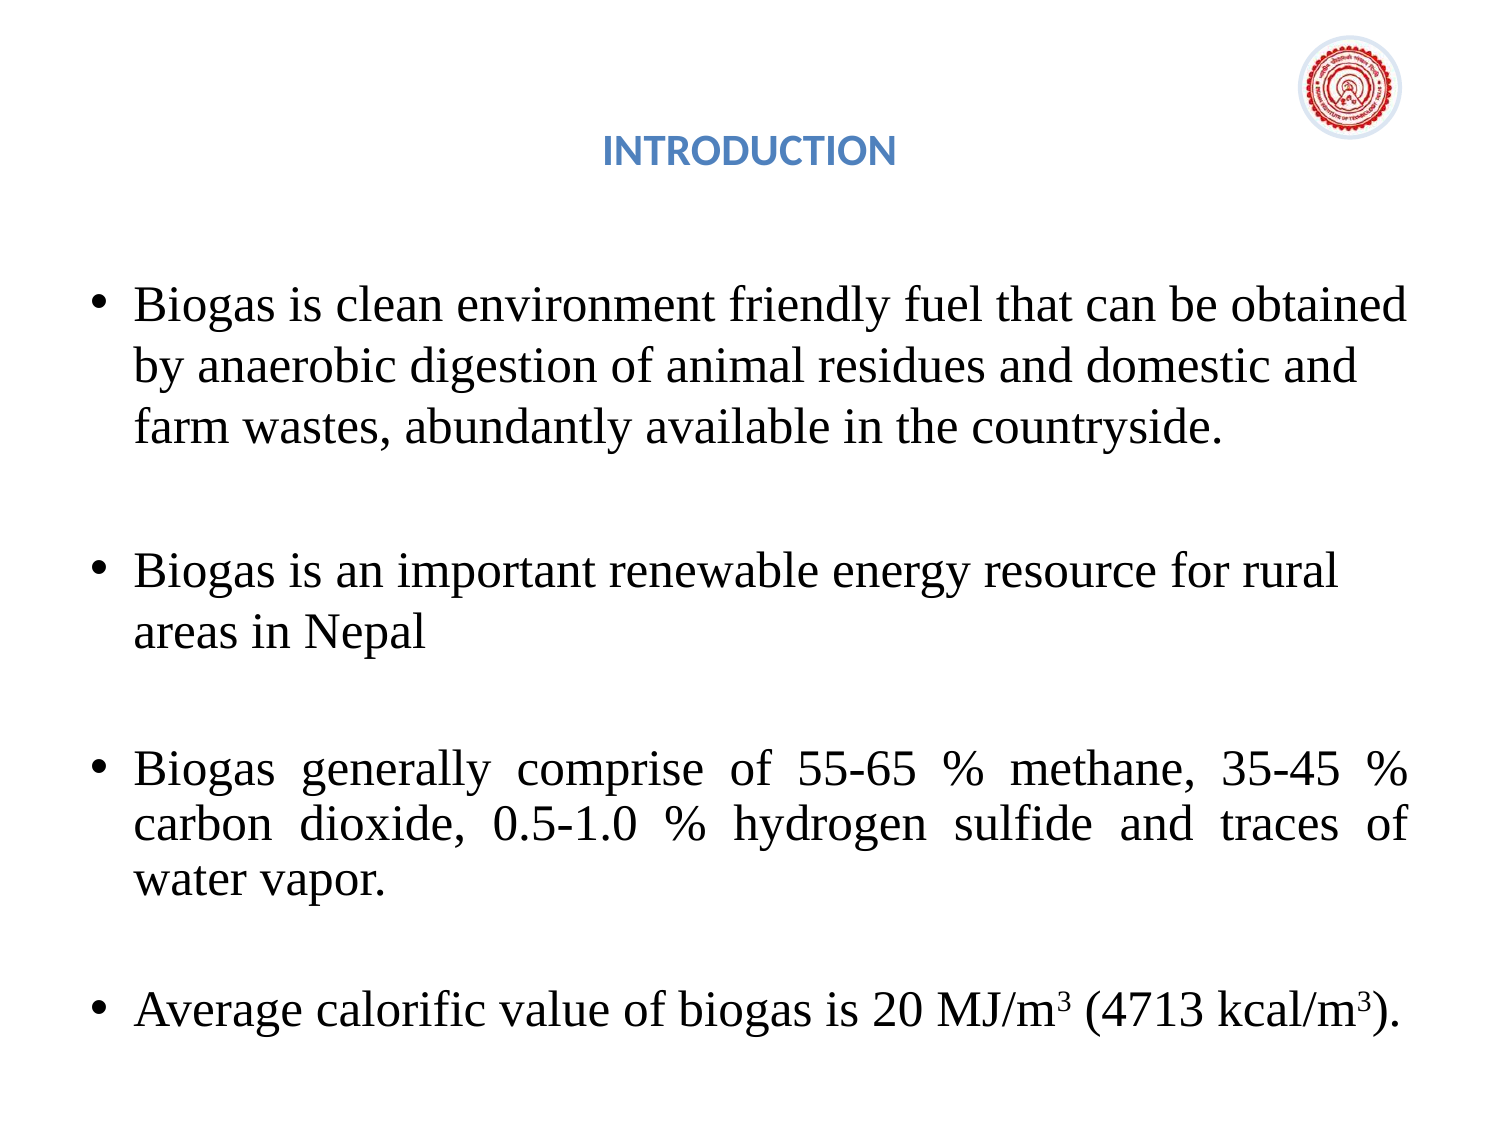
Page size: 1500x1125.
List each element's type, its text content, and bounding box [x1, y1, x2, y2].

text_box [1297, 35, 1403, 140]
list Biogas is clean environment friendly fuel that can be obtained by anaerobic digestion of animal residues and domestic and farm wastes, abundantly available in the countryside. Biogas is an important renewable energy resource for rural areas in Nepal Biogas generally comprise of 55-65 % methane, 35-45 % carbon dioxide, 0.5-1.0 % hydrogen sulfide and traces of water vapor. Average calorific value of biogas is 20 MJ/m3 (4713 kcal/m3). [75, 262, 1425, 1075]
title INTRODUCTION [50, 112, 1450, 237]
